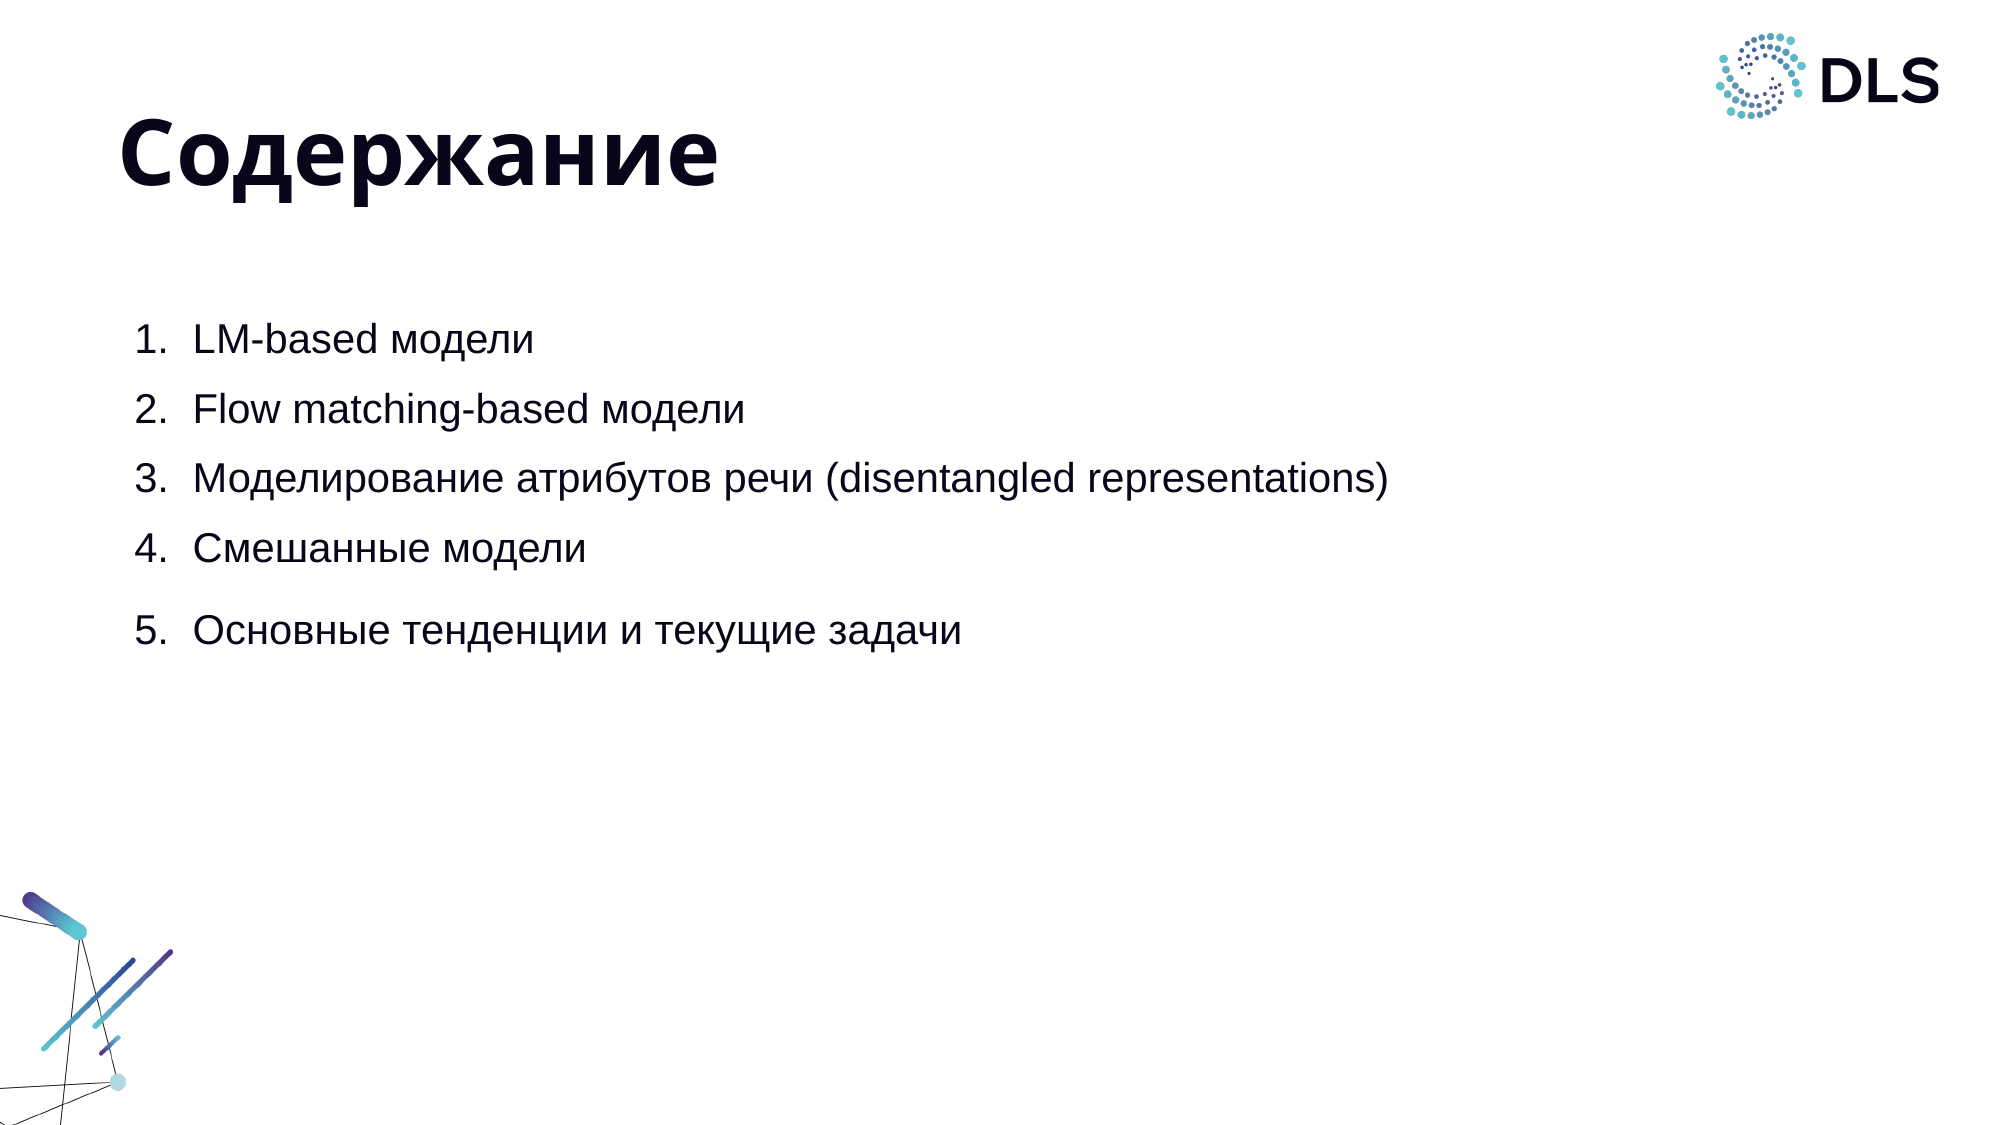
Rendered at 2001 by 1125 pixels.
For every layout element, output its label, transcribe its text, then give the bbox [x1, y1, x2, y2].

list LM-based модели Flow matching-based модели Моделирование атрибутов речи (disentangled representations) Смешанные модели Основные тенденции и текущие задачи [102, 285, 1858, 950]
picture [0, 892, 173, 1125]
picture [1716, 33, 1939, 119]
title Содержание [102, 42, 1787, 261]
